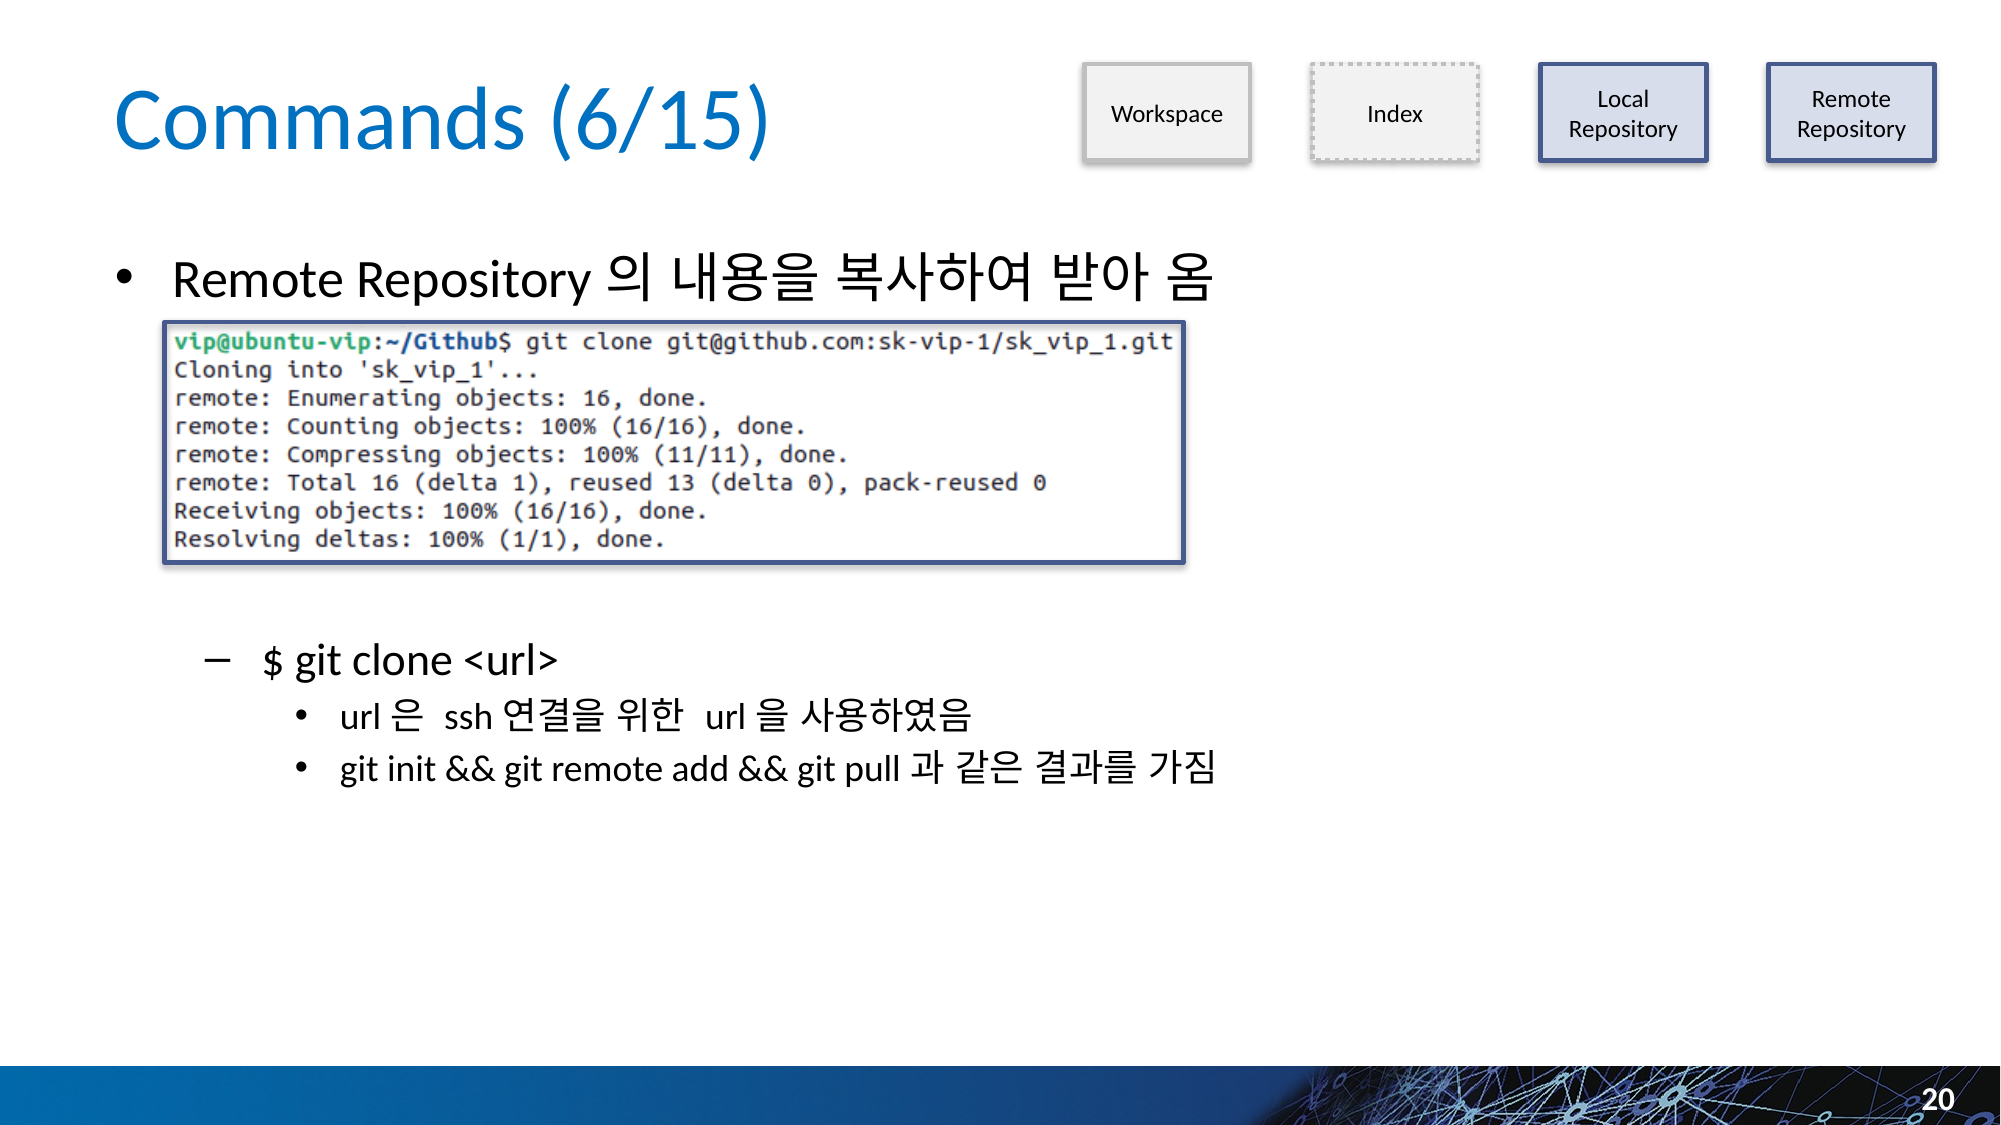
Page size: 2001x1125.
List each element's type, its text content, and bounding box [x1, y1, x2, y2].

slide_number 20 [1519, 1067, 1970, 1125]
text_box Remote Repository [1768, 63, 1935, 161]
list Remote Repository의 내용을 복사하여 받아 옴 $ git clone <url> url은 ssh연결을 위한 url을 사용하였음 git init && git remote add && git pull과 같은 결과를 가짐 [99, 235, 1900, 1050]
title Commands (6/15) [99, 45, 1745, 200]
picture [0, 1066, 2001, 1125]
text_box Local Repository [1540, 63, 1707, 161]
text_box Workspace [1084, 63, 1251, 161]
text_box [164, 321, 1197, 563]
text_box Index [1312, 63, 1479, 161]
